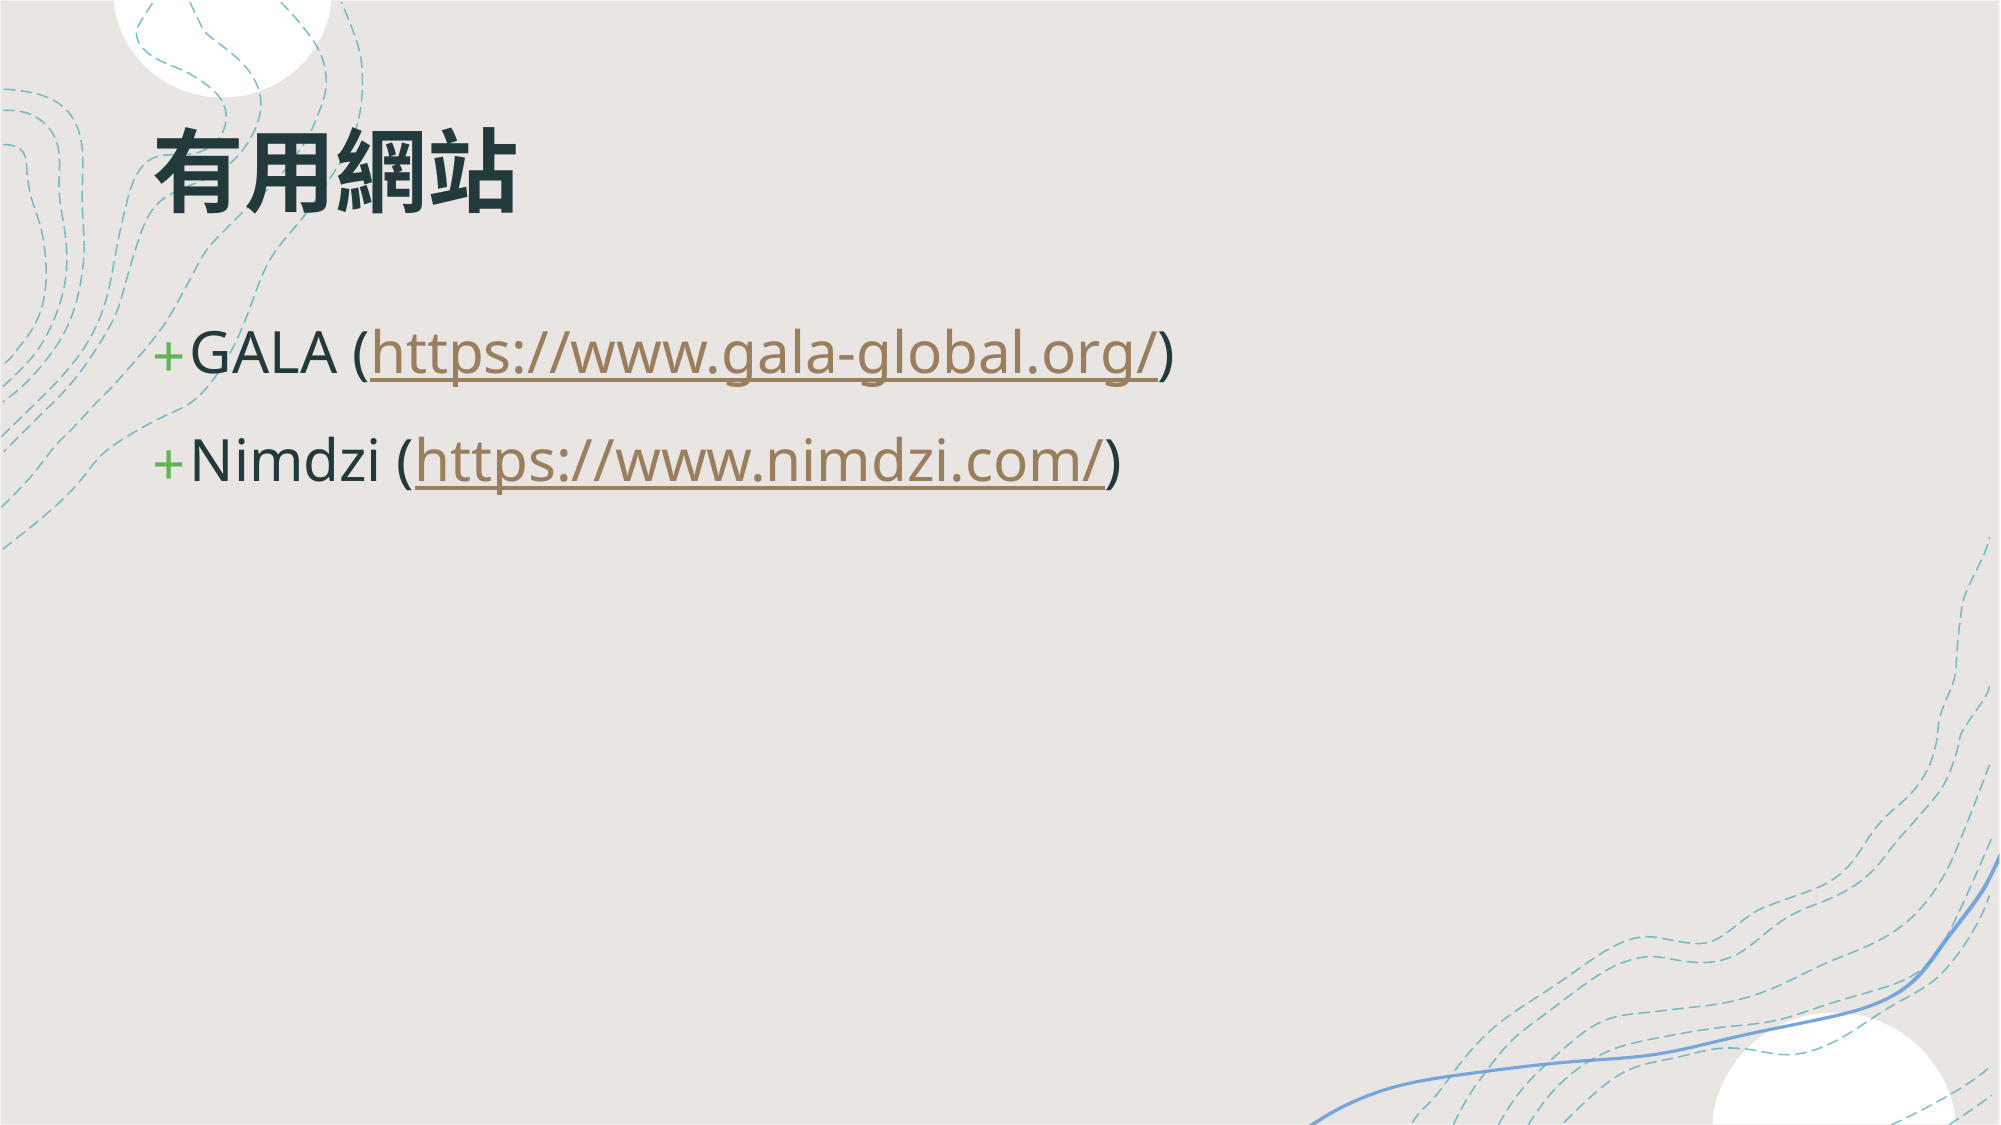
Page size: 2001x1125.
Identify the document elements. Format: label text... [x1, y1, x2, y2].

title 有用網站 [137, 59, 1863, 278]
list GALA (https://www.gala-global.org/) Nimdzi (https://www.nimdzi.com/) [137, 299, 1863, 1014]
